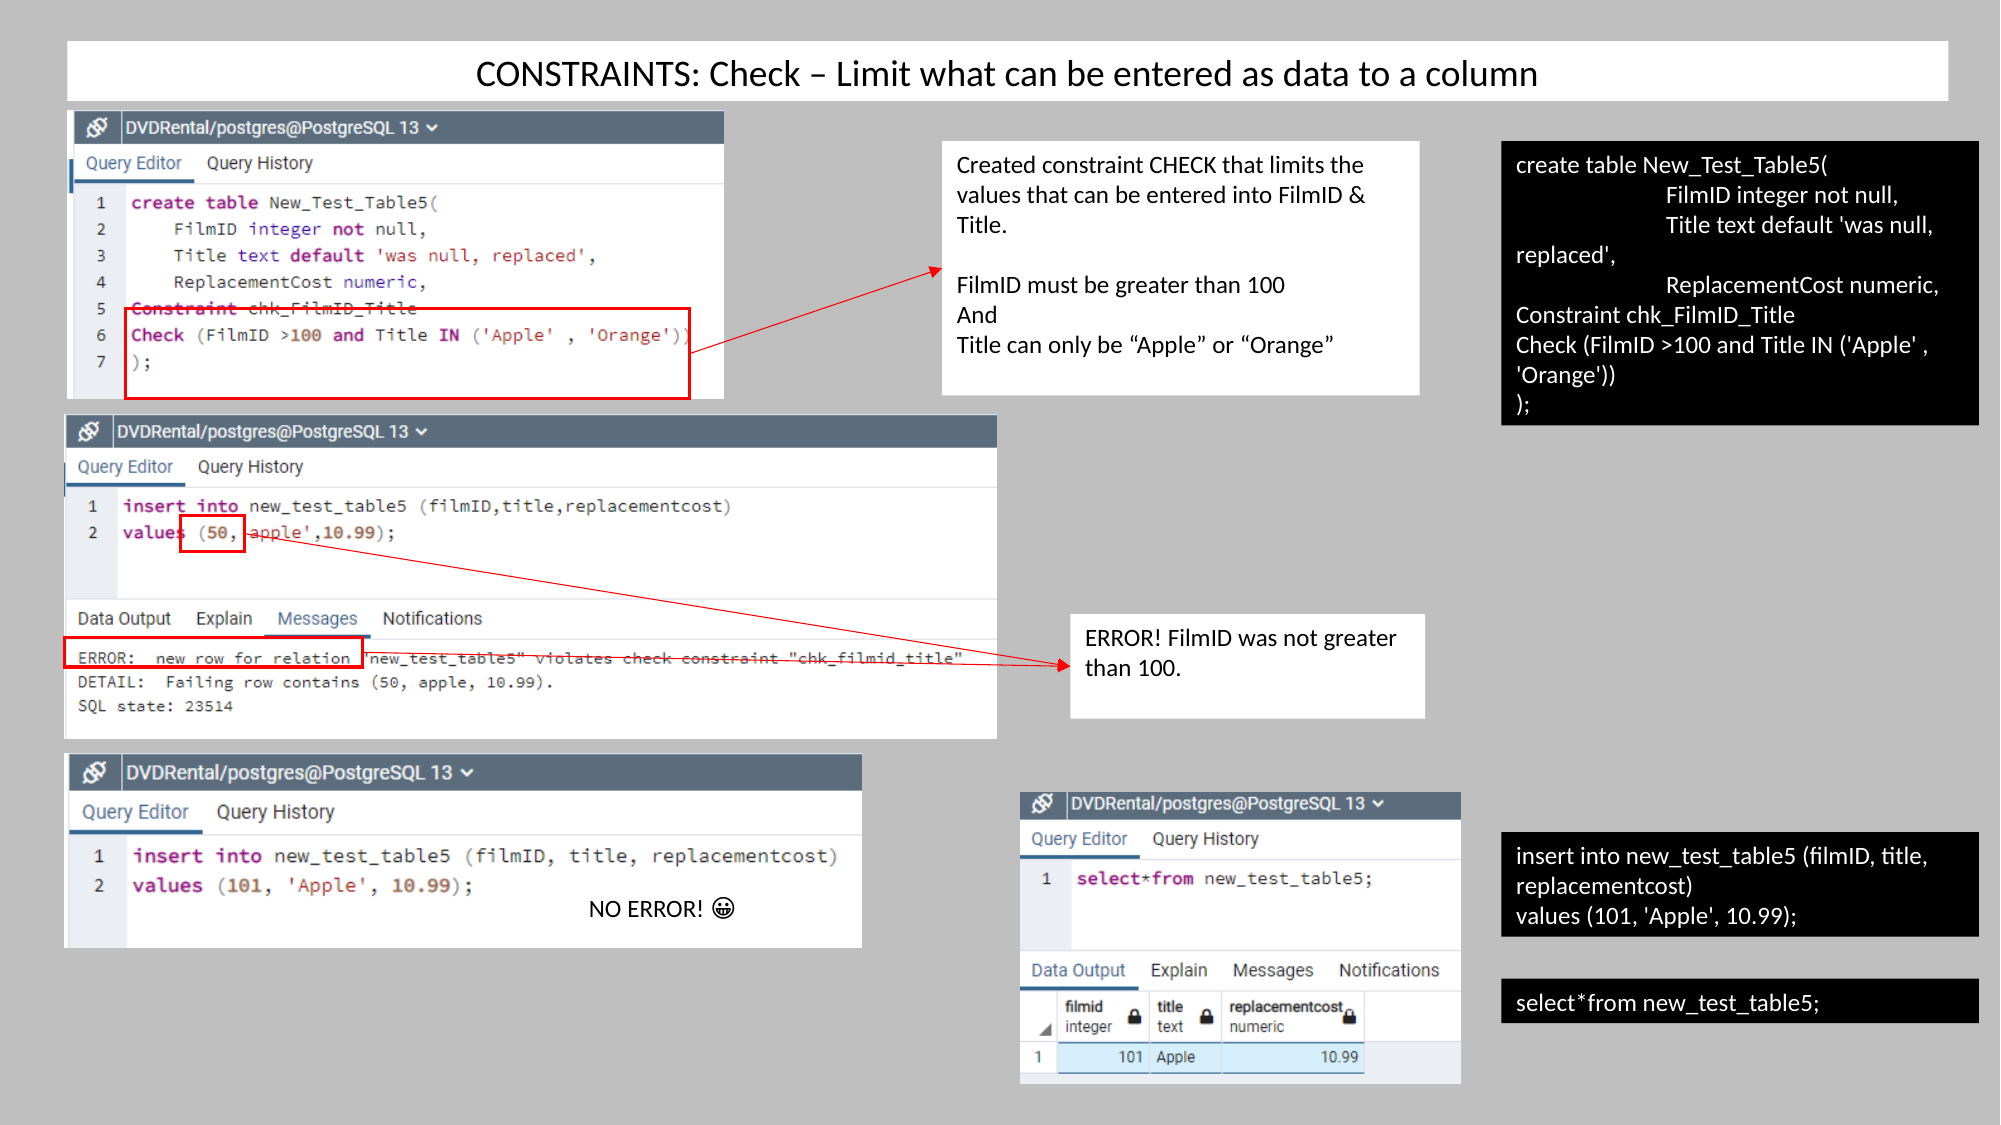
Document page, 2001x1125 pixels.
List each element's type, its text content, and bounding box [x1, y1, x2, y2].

picture [64, 753, 862, 948]
picture [64, 414, 997, 739]
picture [67, 110, 724, 399]
text_box select*from new_test_table5; [1501, 978, 1979, 1024]
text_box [689, 269, 943, 354]
text_box create table New_Test_Table5( FilmID integer not null, Title text default 'was null, replaced', ReplacementCost numeric, Constraint chk_FilmID_Title Check (FilmID >100 and Title IN ('Apple' , 'Orange')) ); [1501, 141, 1979, 426]
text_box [244, 533, 1071, 668]
text_box Created constraint CHECK that limits the values that can be entered into FilmID & Title. FilmID must be greater than 100 And Title can only be “Apple” or “Orange” [942, 141, 1420, 396]
text_box ERROR! FilmID was not greater than 100. [1070, 614, 1426, 719]
picture [1020, 792, 1461, 1084]
text_box CONSTRAINTS: Check – Limit what can be entered as data to a column [67, 41, 1949, 101]
text_box insert into new_test_table5 (filmID, title, replacementcost) values (101, 'Apple', 10.99); [1501, 832, 1979, 937]
